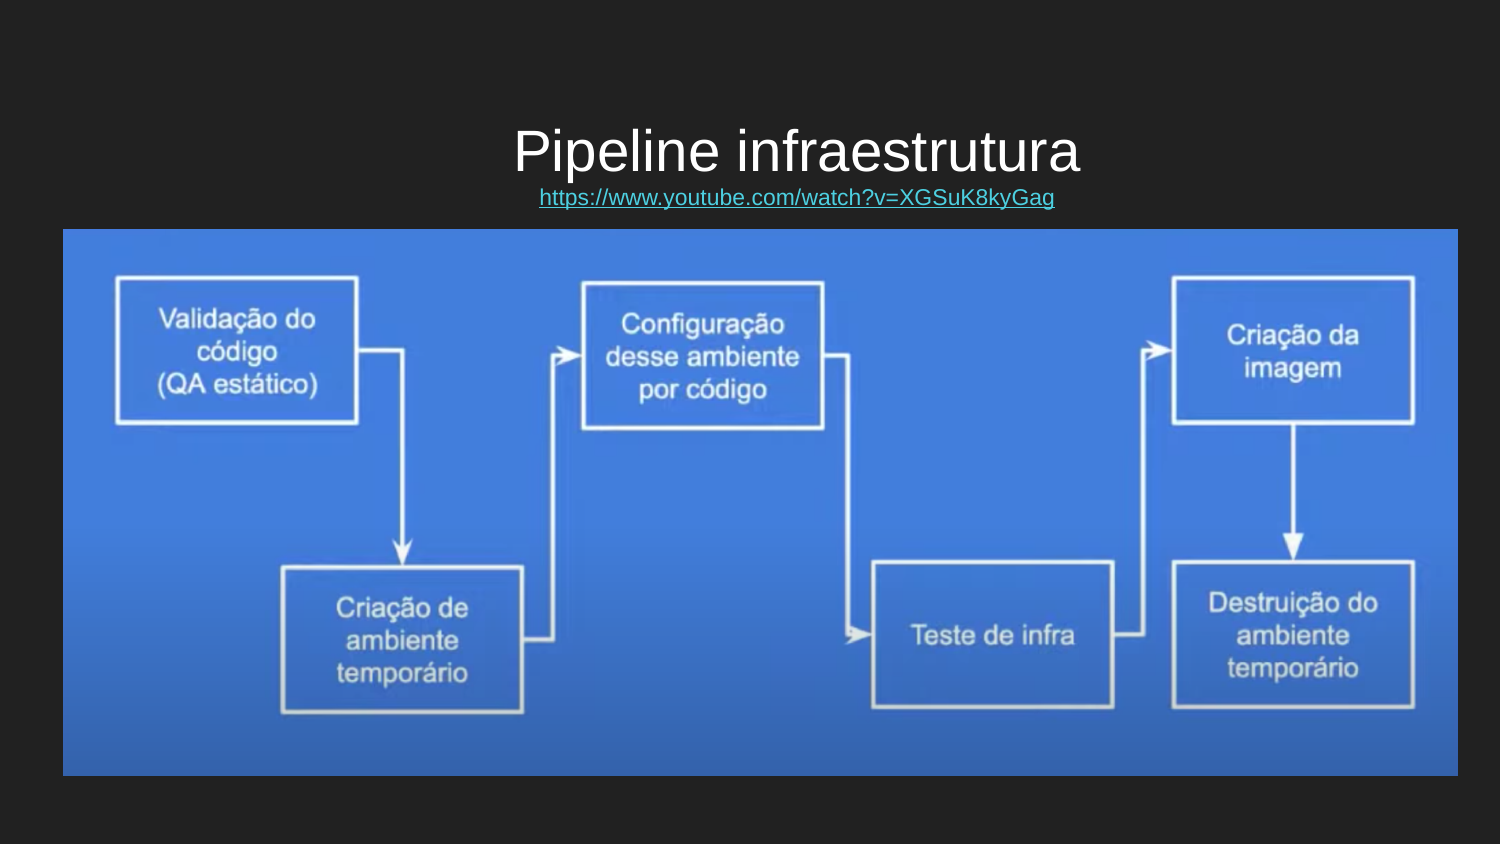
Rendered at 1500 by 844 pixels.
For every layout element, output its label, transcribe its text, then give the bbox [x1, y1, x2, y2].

title Pipeline infraestrutura https://www.youtube.com/watch?v=XGSuK8kyGag [220, 97, 1375, 228]
picture [63, 229, 1458, 776]
